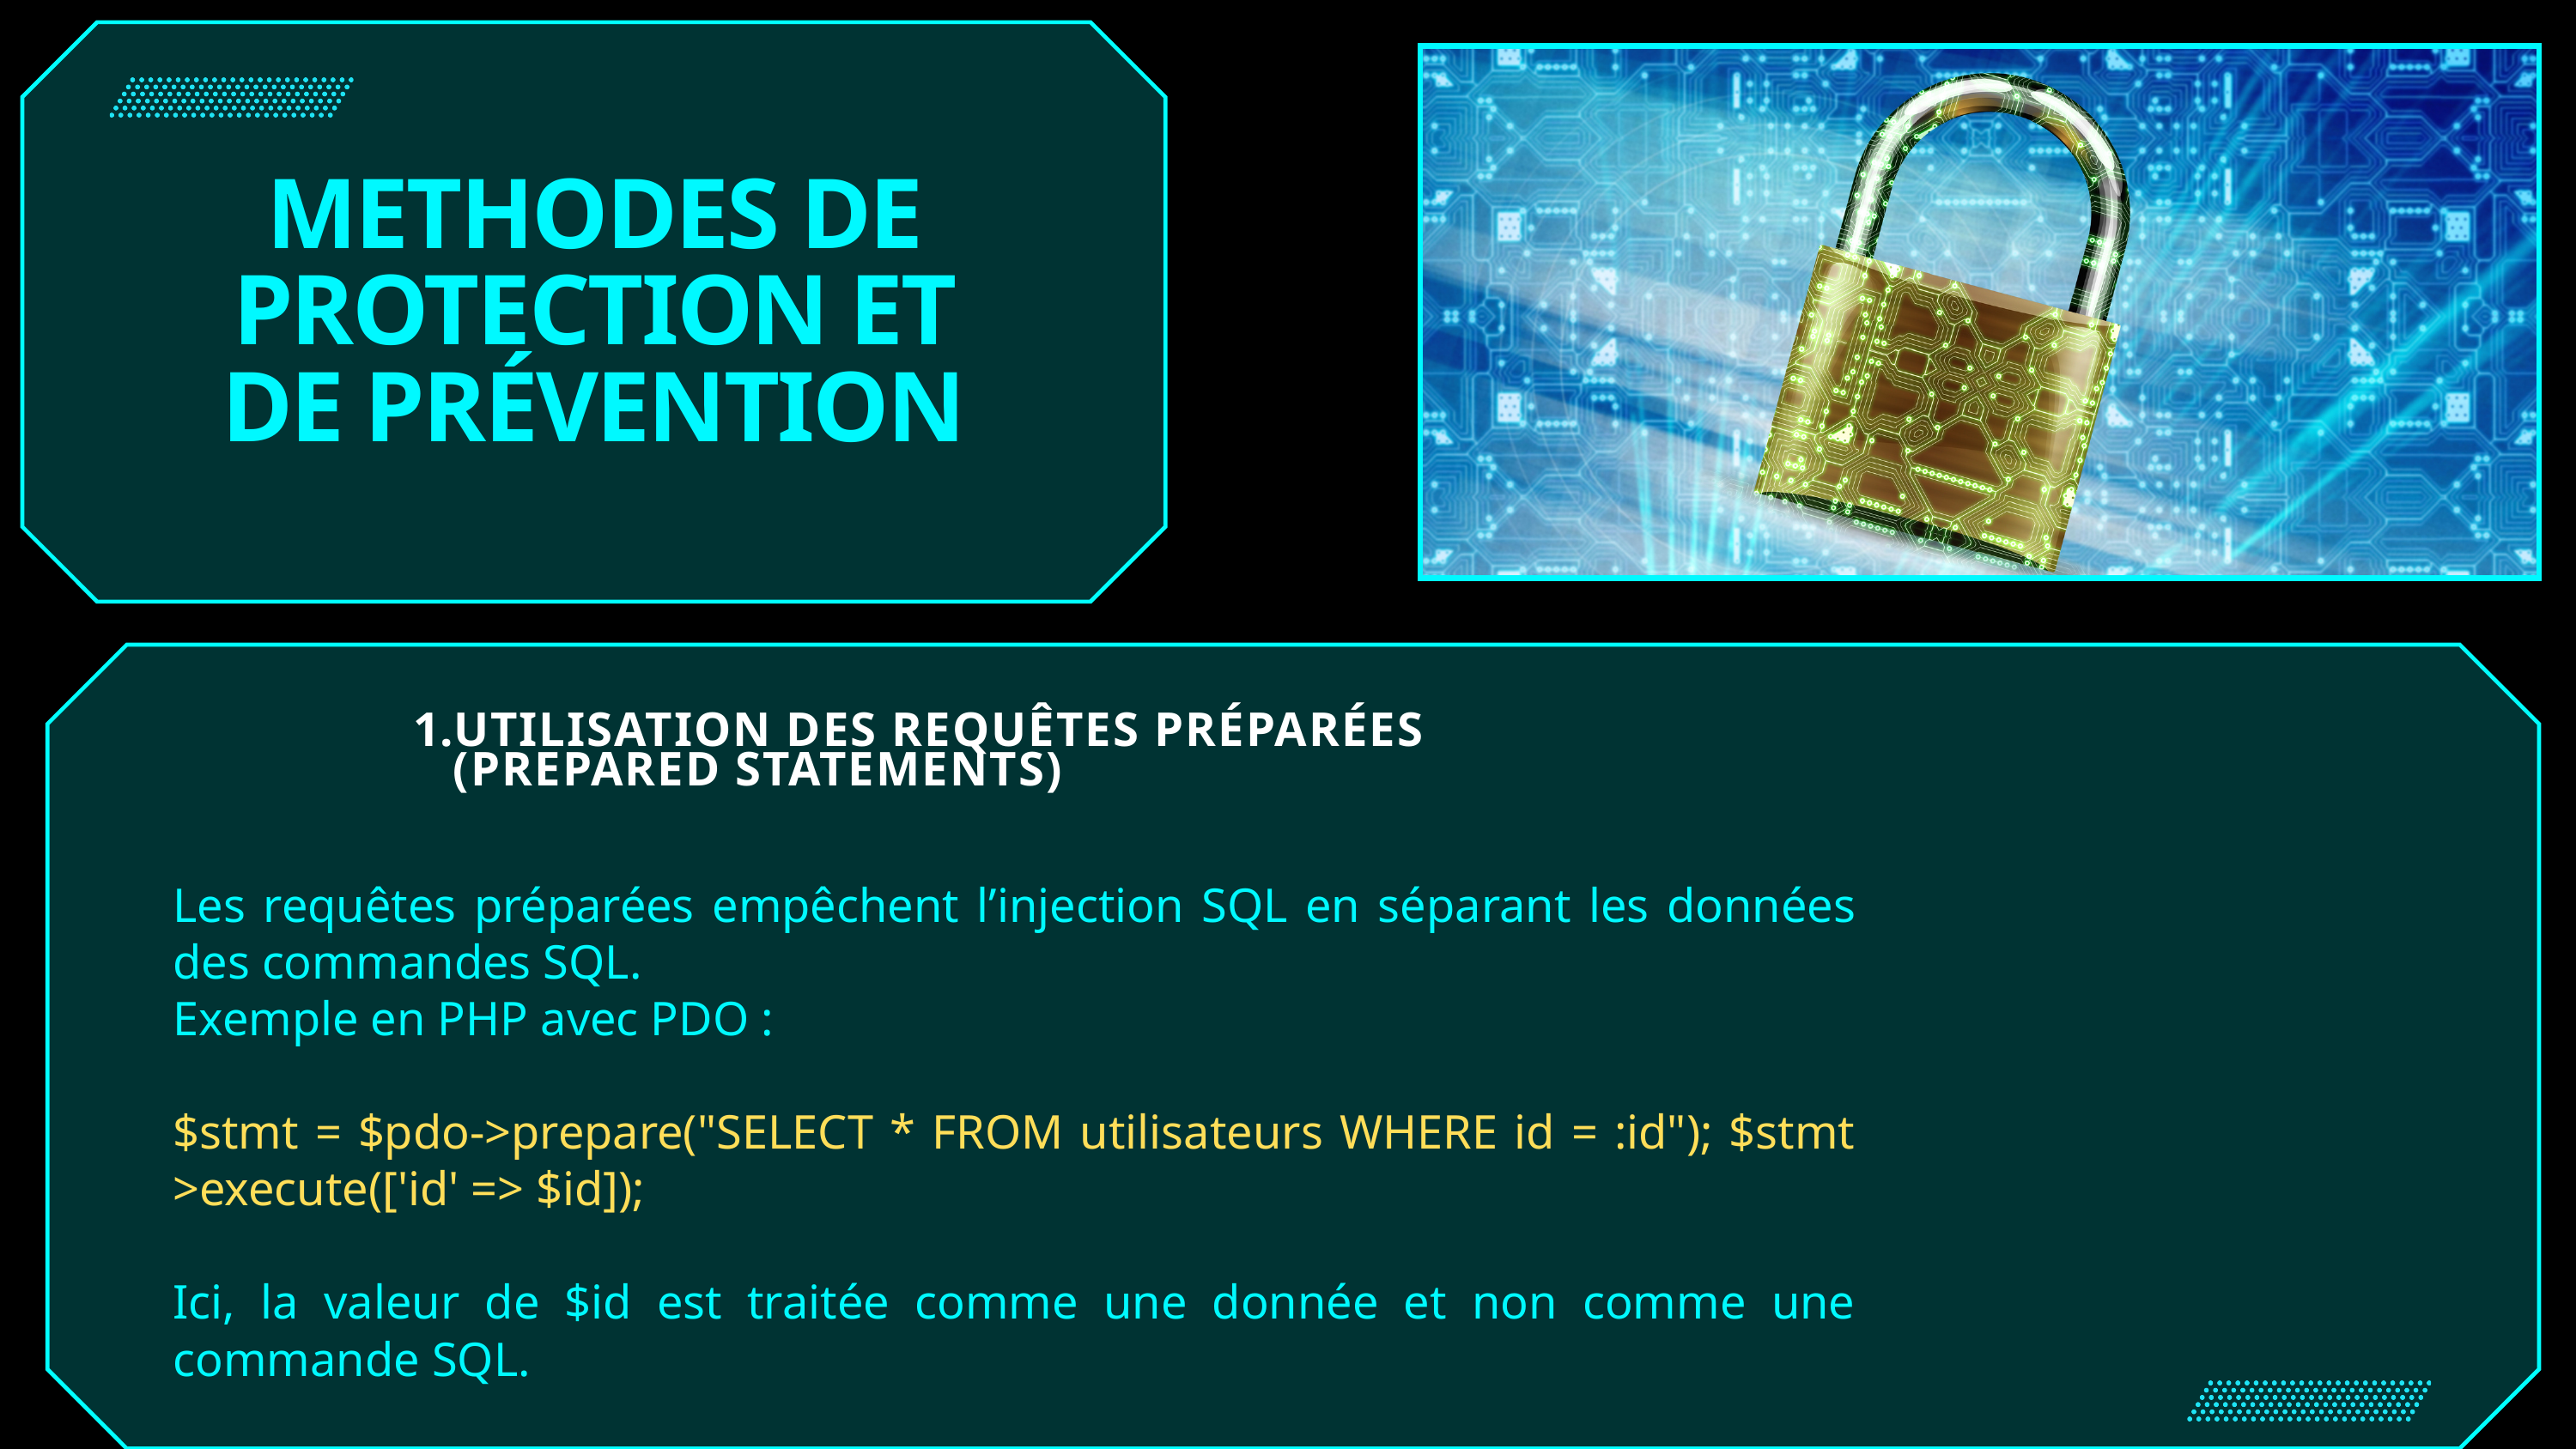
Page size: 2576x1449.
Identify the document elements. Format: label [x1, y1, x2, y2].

text_box [21, 21, 1166, 603]
text_box [47, 644, 2540, 1449]
text_box [1419, 45, 2540, 579]
